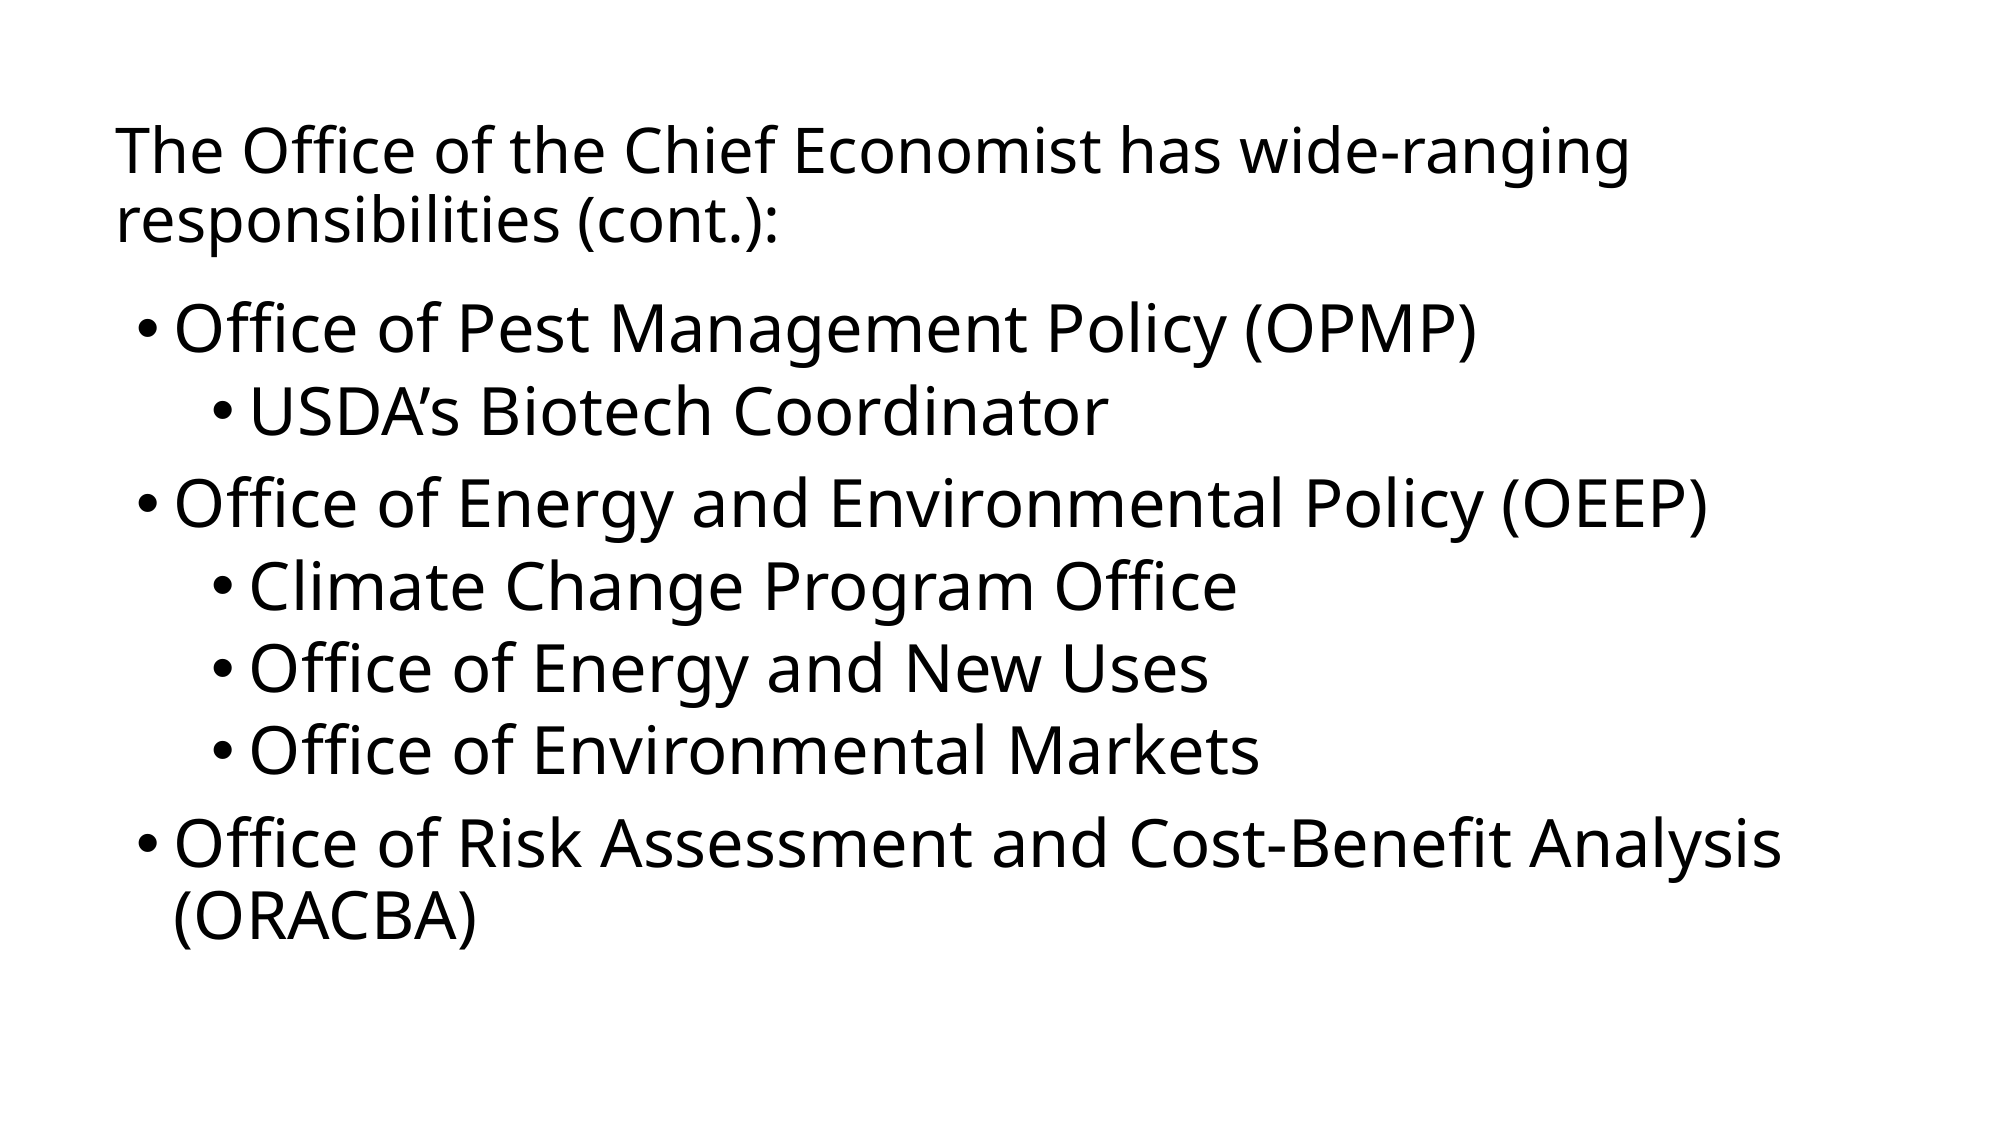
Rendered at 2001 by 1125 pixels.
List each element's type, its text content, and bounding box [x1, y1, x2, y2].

list Office of Pest Management Policy (OPMP) USDA’s Biotech Coordinator Office of Energy and Environmental Policy (OEEP) Climate Change Program Office Office of Energy and New Uses Office of Environmental Markets Office of Risk Assessment and Cost-Benefit Analysis (ORACBA) [121, 287, 1900, 980]
text_box The Office of the Chief Economist has wide-ranging responsibilities (cont.): [100, 111, 1900, 264]
